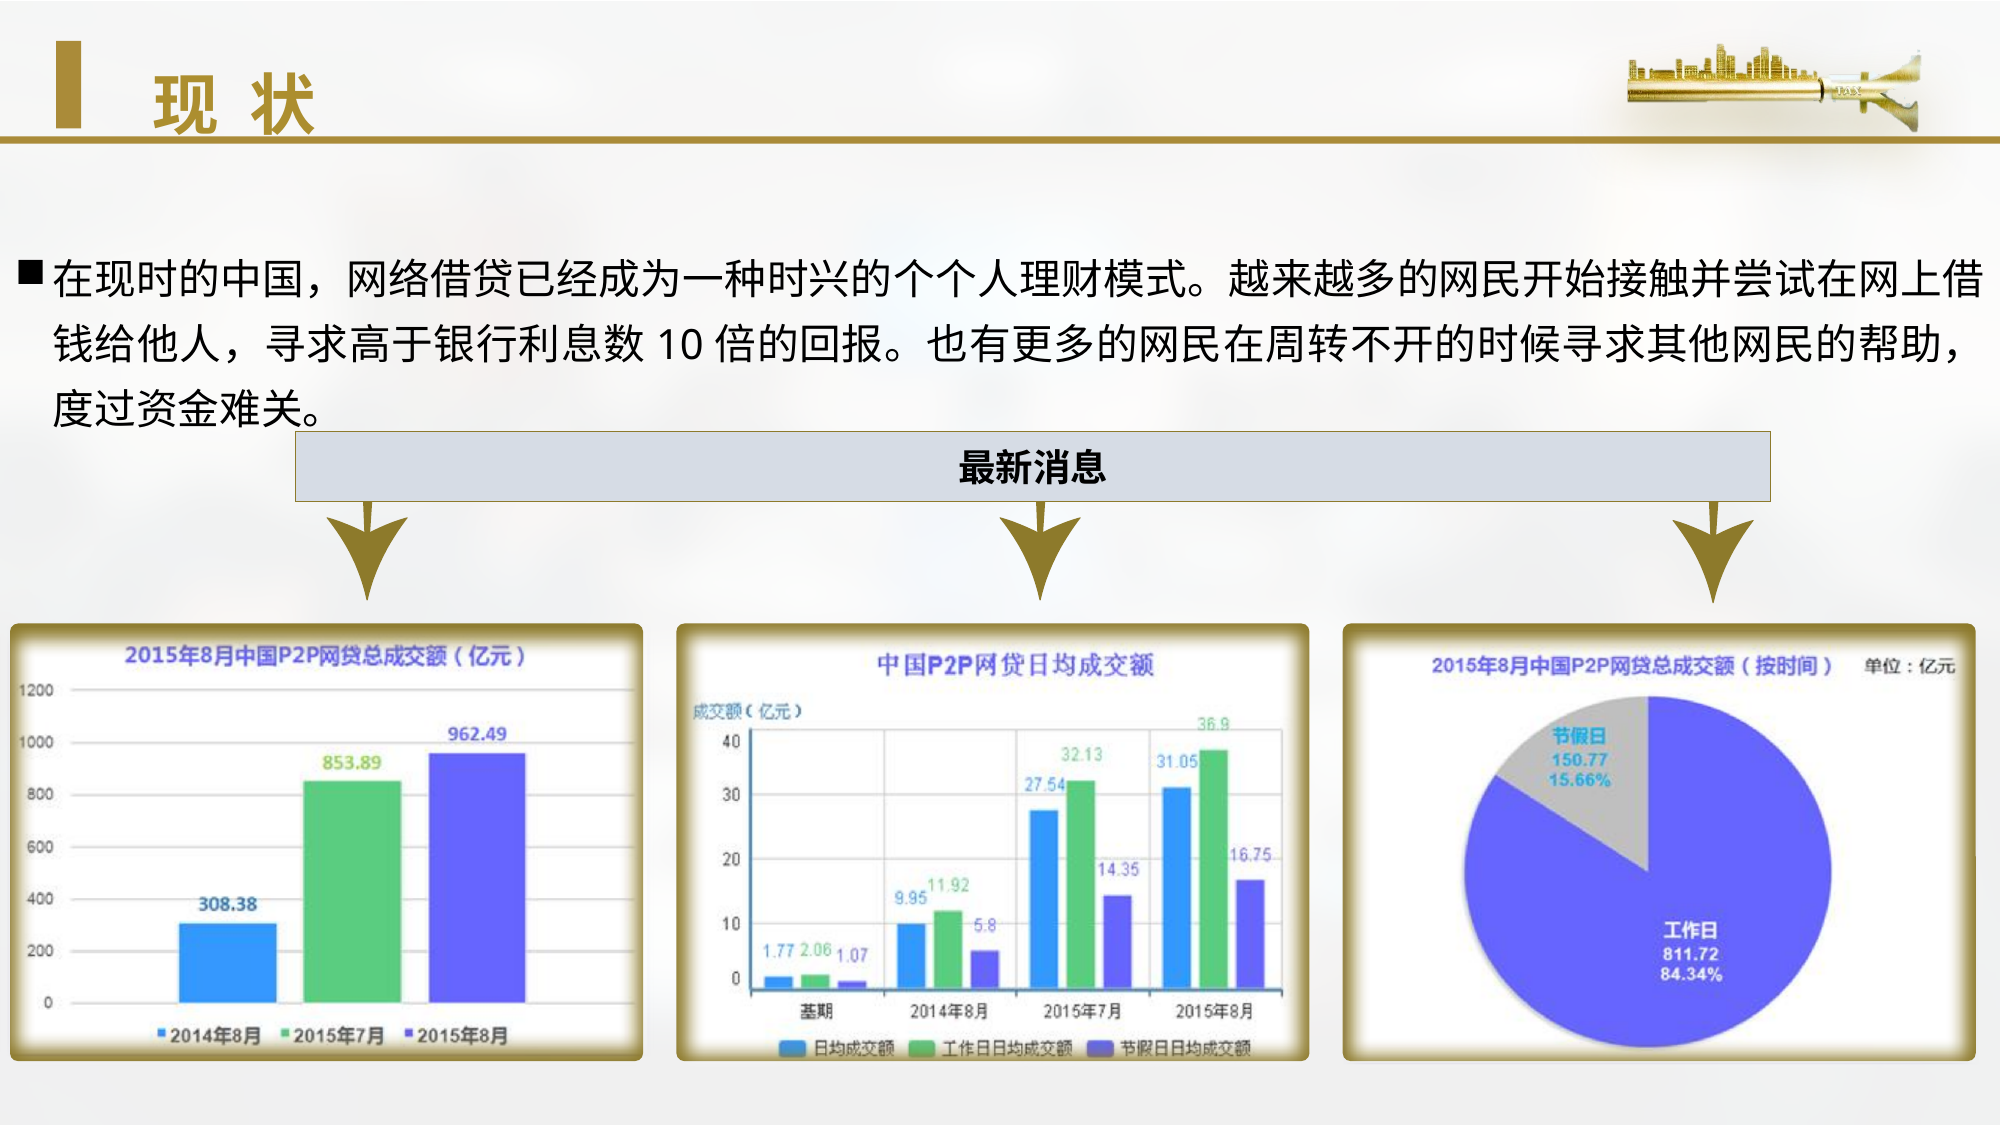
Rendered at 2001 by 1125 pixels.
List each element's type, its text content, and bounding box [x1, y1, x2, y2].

title 现 状 [137, 59, 1863, 158]
list 在现时的中国，网络借贷已经成为一种时兴的个个人理财模式。越来越多的网民开始接触并尝试在网上借钱给他人，寻求高于银行利息数10倍的回报。也有更多的网民在周转不开的时候寻求其他网民的帮助，度过资金难关。 [0, 230, 2000, 1125]
text_box 最新消息 [295, 431, 1771, 502]
picture [1334, 621, 1982, 1074]
picture [1627, 0, 1960, 173]
picture [0, 621, 654, 1066]
picture [669, 617, 1317, 1073]
